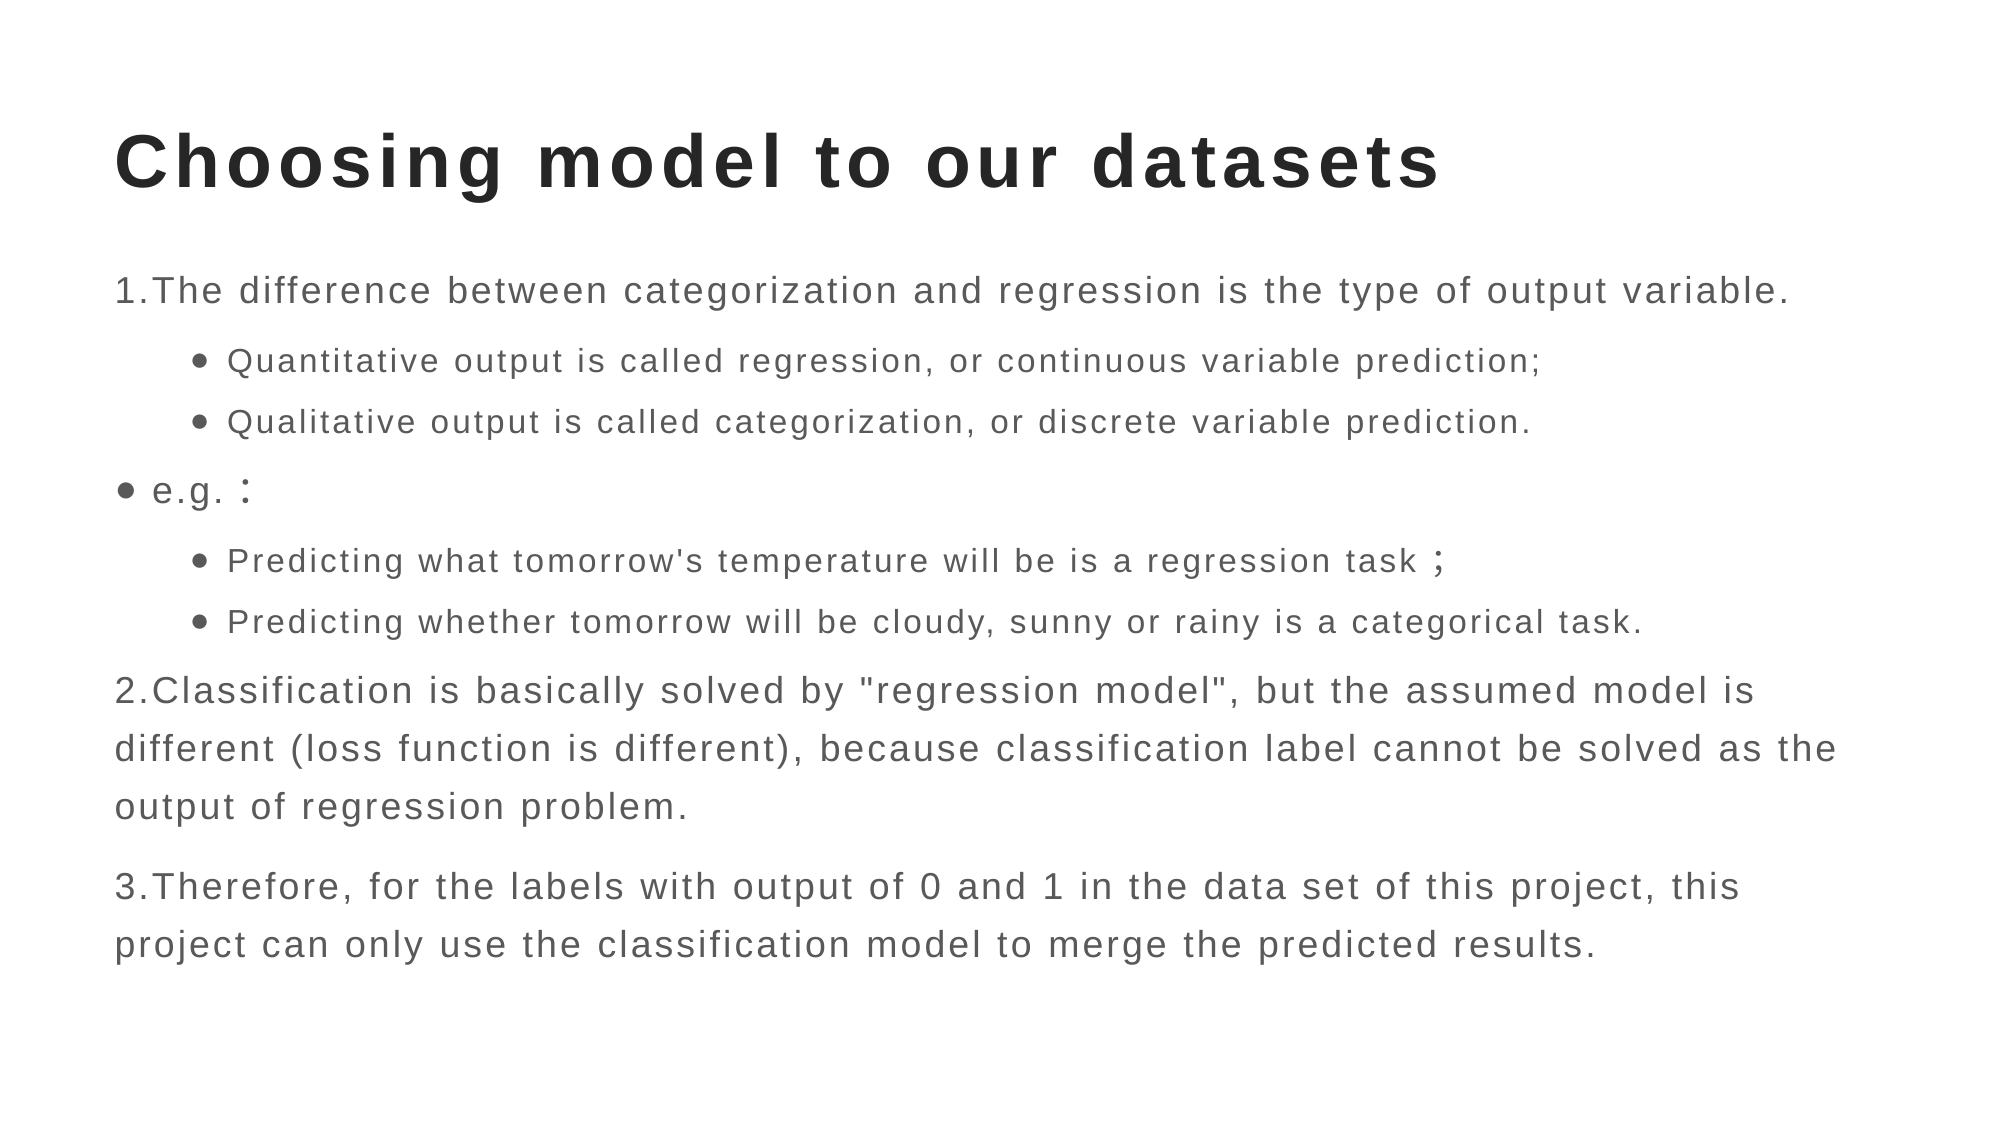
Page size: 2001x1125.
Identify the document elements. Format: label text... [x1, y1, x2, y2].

list 1.The difference between categorization and regression is the type of output variable. Quantitative output is called regression, or continuous variable prediction; Qualitative output is called categorization, or discrete variable prediction. e.g.： Predicting what tomorrow's temperature will be is a regression task； Predicting whether tomorrow will be cloudy, sunny or rainy is a categorical task. 2.Classification is basically solved by "regression model", but the assumed model is different (loss function is different), because classification label cannot be solved as the output of regression problem. 3.Therefore, for the labels with output of 0 and 1 in the data set of this project, this project can only use the classification model to merge the predicted results. [99, 244, 1900, 1026]
title Choosing model to our datasets [99, 99, 1900, 216]
